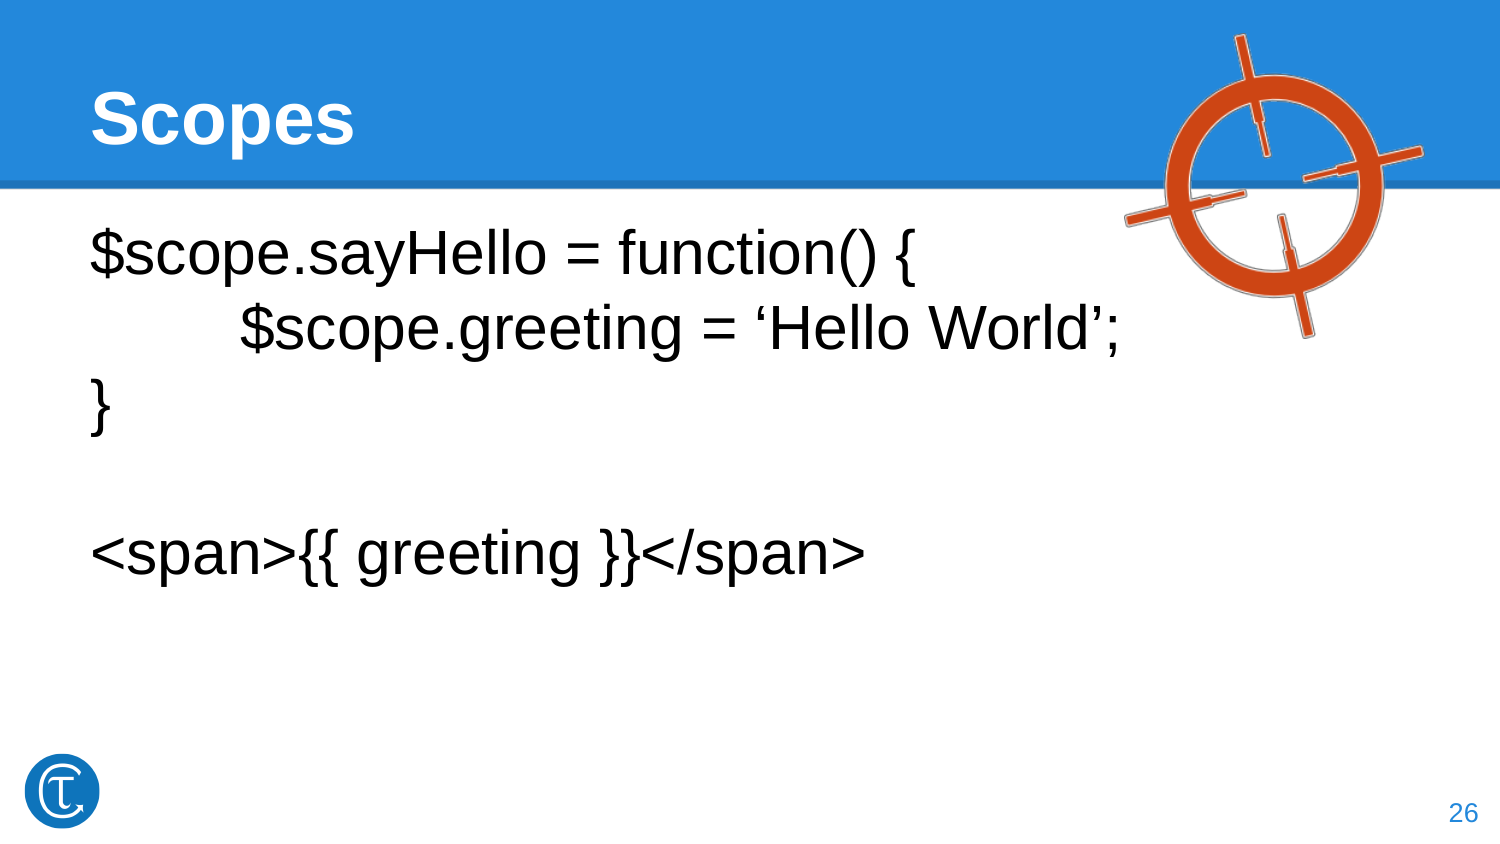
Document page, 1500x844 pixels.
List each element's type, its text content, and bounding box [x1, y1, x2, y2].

title Scopes [75, 33, 1123, 175]
slide_number ‹#› [1403, 779, 1494, 844]
picture [1124, 33, 1426, 339]
list $scope.sayHello = function() { $scope.greeting = ‘Hello World’; } <span>{{ greeting }}</span> [75, 196, 1425, 808]
picture [24, 753, 100, 829]
